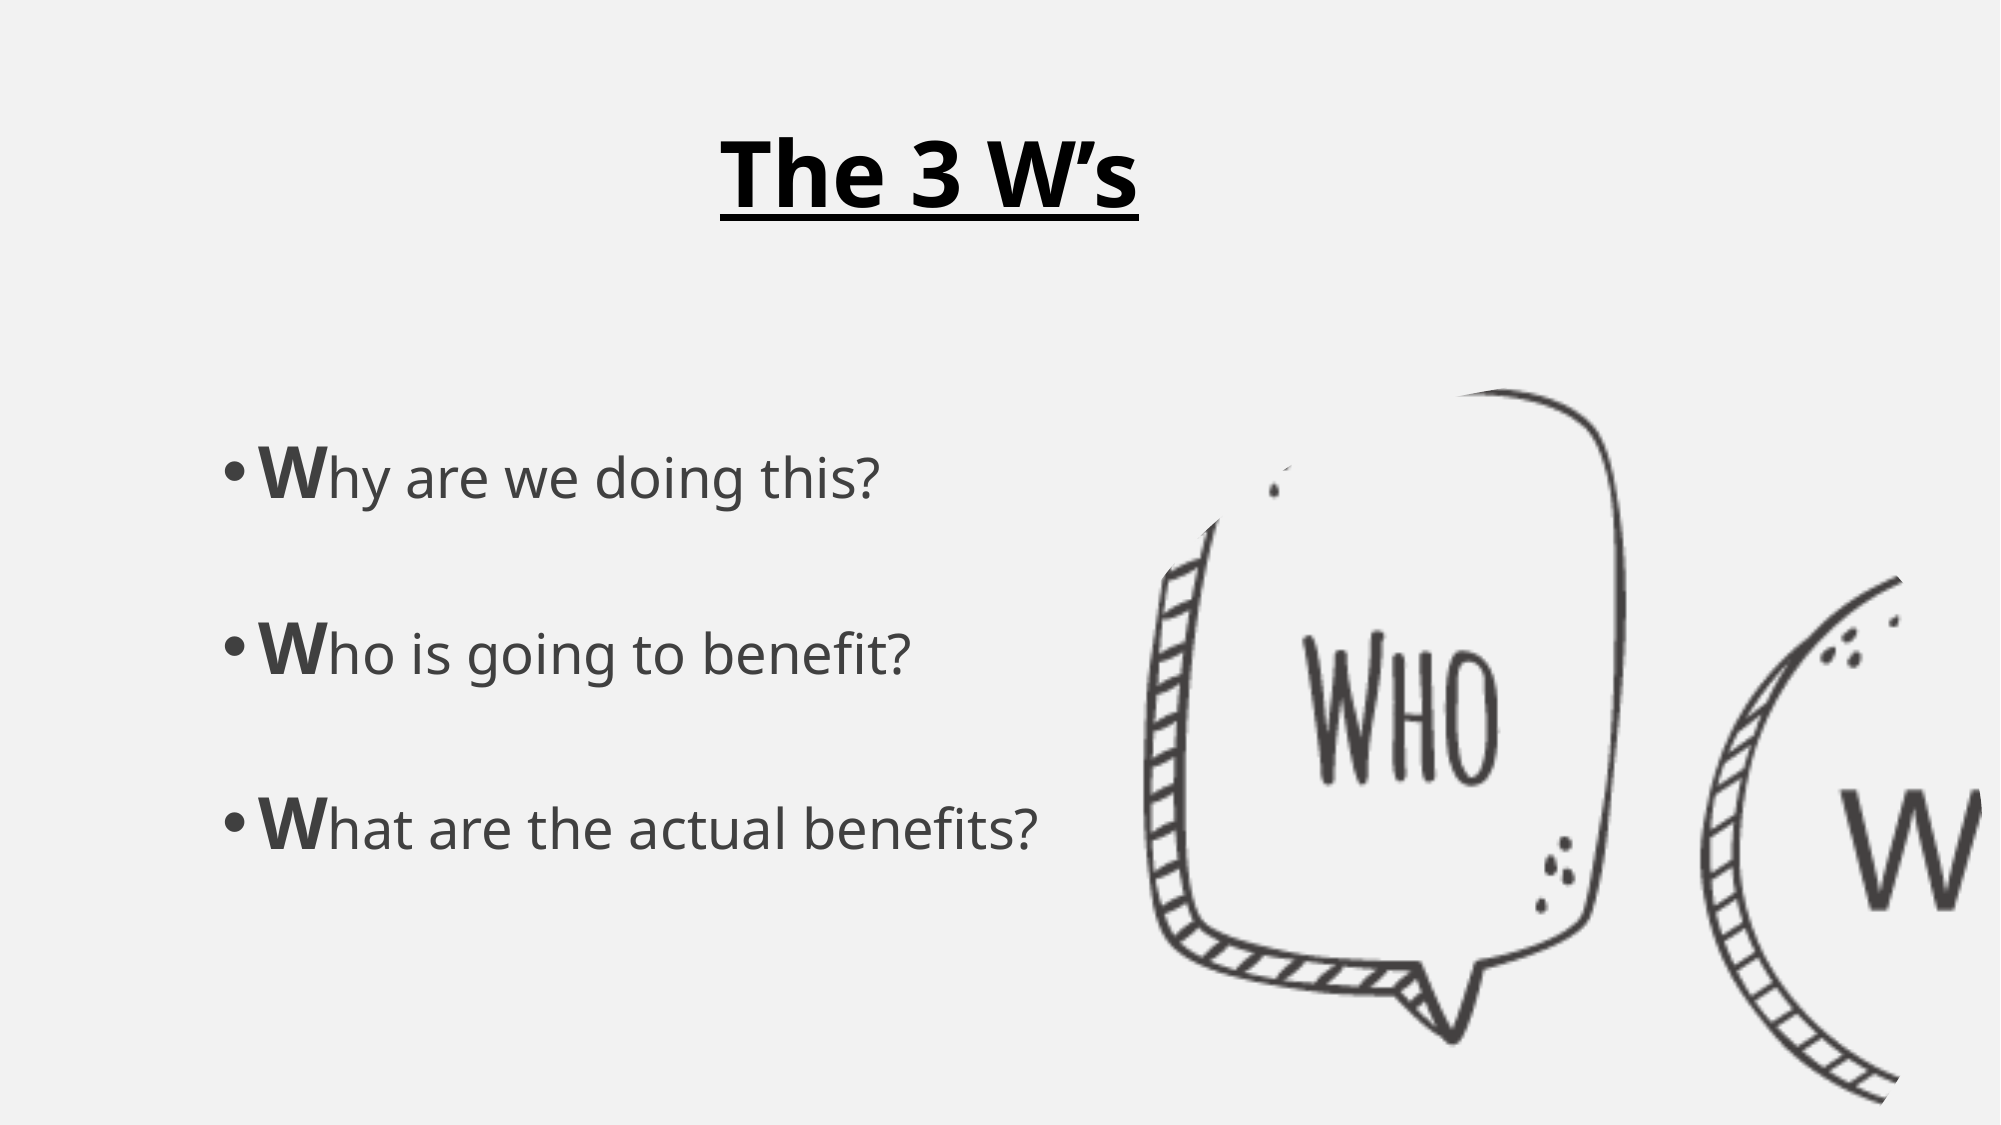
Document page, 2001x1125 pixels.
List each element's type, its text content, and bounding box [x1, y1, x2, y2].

picture [1094, 379, 1983, 1125]
title The 3 W’s [519, 59, 1339, 302]
list Why are we doing this? Who is going to benefit? What are the actual benefits? [207, 333, 1095, 946]
